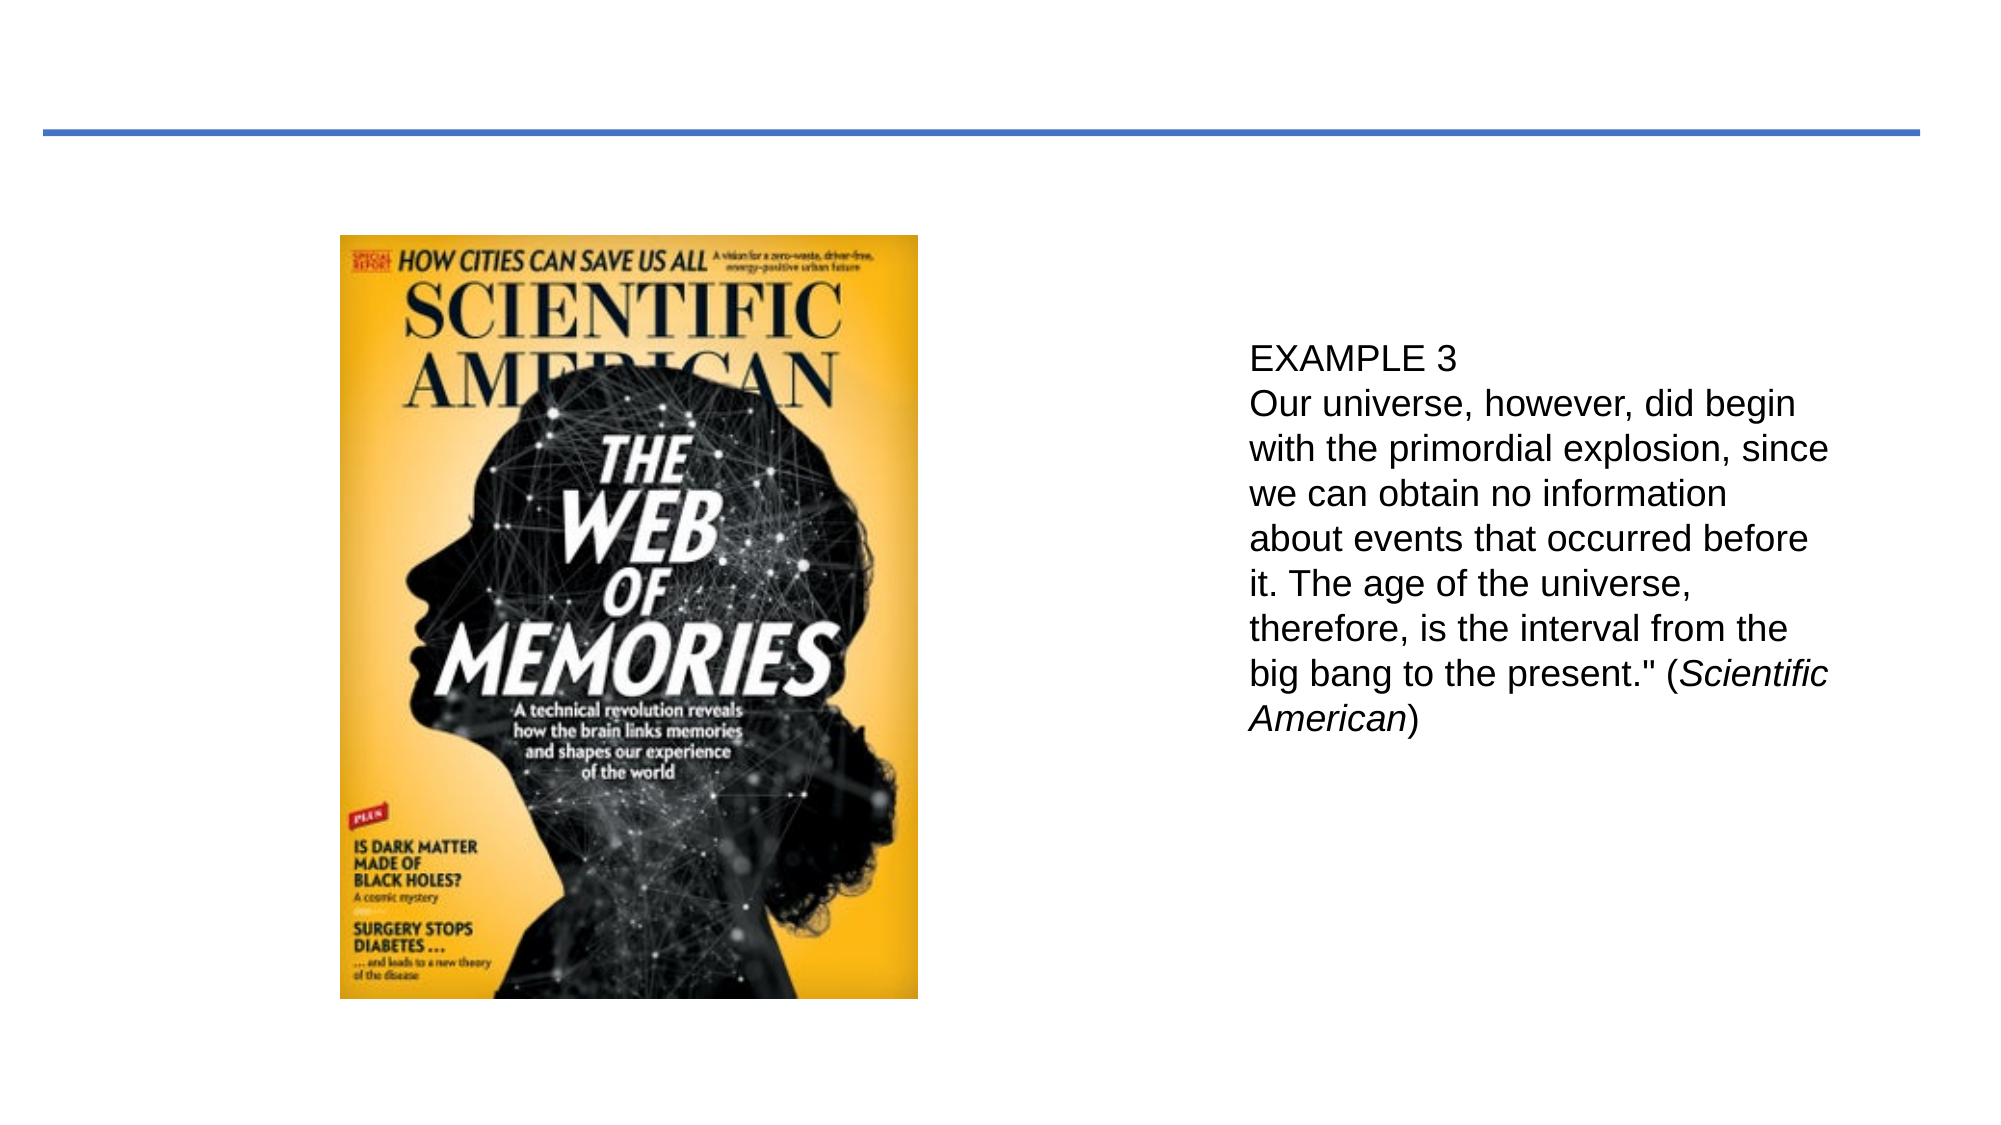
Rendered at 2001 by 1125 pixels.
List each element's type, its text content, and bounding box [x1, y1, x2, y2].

picture [340, 235, 918, 999]
text_box [42, 128, 1921, 137]
text_box EXAMPLE 3 Our universe, however, did begin with the primordial explosion, since we can obtain no information about events that occurred before it. The age of the universe, therefore, is the interval from the big bang to the present." (Scientific American) [1234, 326, 1847, 747]
